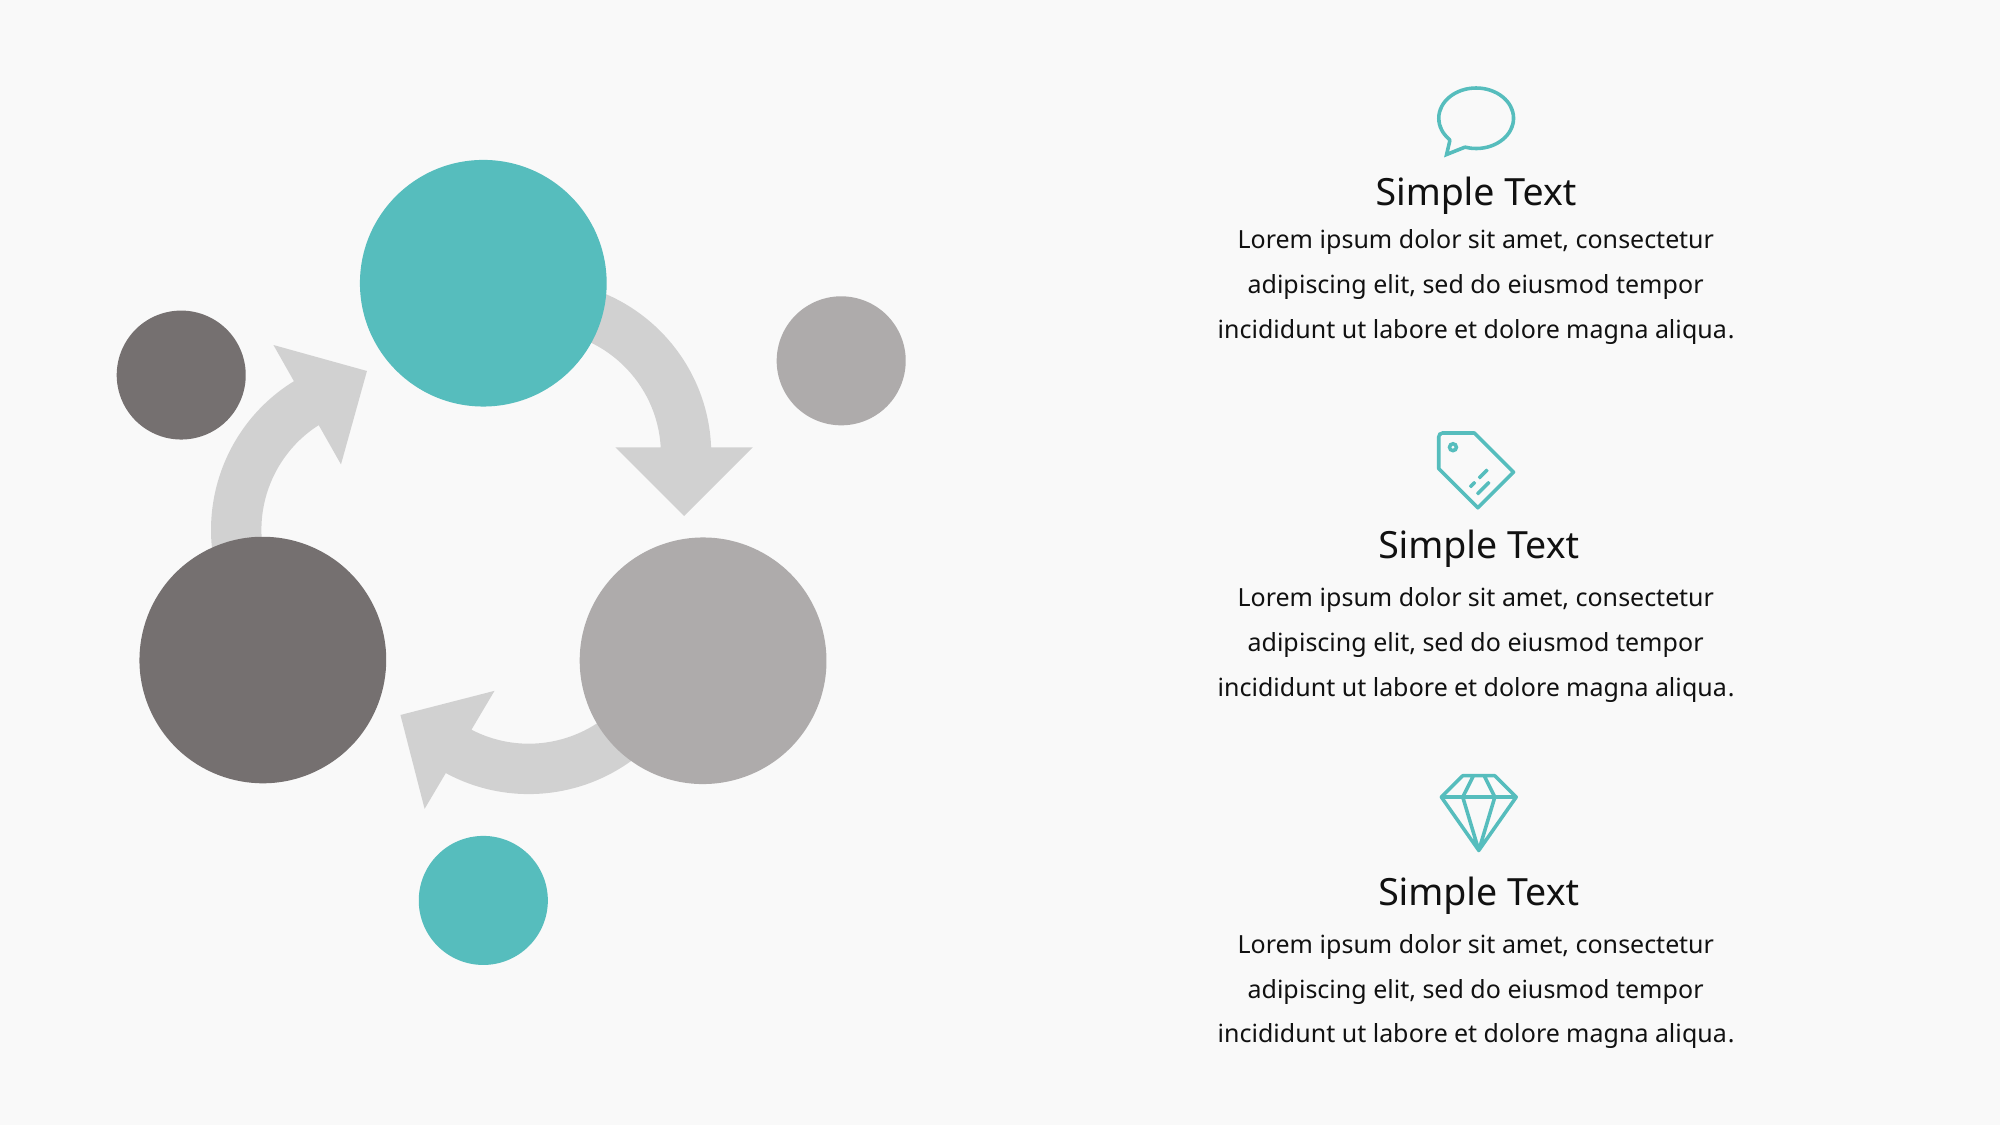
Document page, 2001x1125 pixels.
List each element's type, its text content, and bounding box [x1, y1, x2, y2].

text_box [1439, 773, 1519, 853]
text_box Lorem ipsum dolor sit amet, consectetur adipiscing elit, sed do eiusmod tempor incididunt ut labore et dolore magna aliqua. [1203, 566, 1749, 702]
text_box [1436, 86, 1516, 158]
text_box Simple Text [1378, 867, 1580, 913]
text_box Simple Text [1375, 167, 1577, 208]
text_box Lorem ipsum dolor sit amet, consectetur adipiscing elit, sed do eiusmod tempor incididunt ut labore et dolore magna aliqua. [1203, 913, 1749, 1048]
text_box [116, 159, 906, 965]
text_box Lorem ipsum dolor sit amet, consectetur adipiscing elit, sed do eiusmod tempor incididunt ut labore et dolore magna aliqua. [1203, 208, 1749, 344]
text_box [1436, 431, 1516, 510]
text_box Simple Text [1378, 521, 1580, 566]
